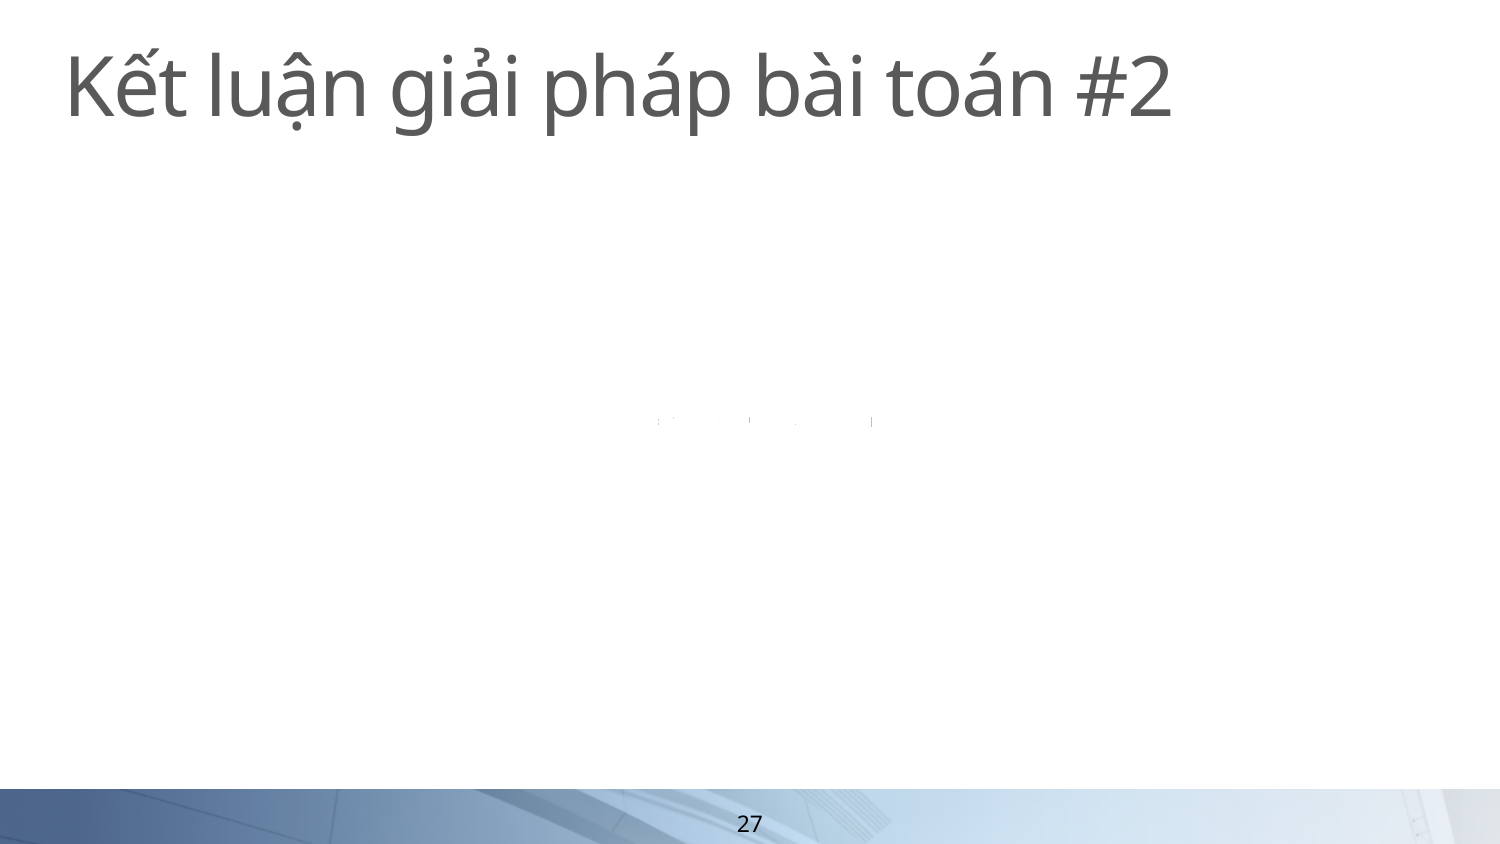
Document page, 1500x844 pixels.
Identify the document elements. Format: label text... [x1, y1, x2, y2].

picture [613, 417, 887, 427]
title Kết luận giải pháp bài toán #2 [63, 44, 1436, 113]
picture [0, 789, 1500, 844]
